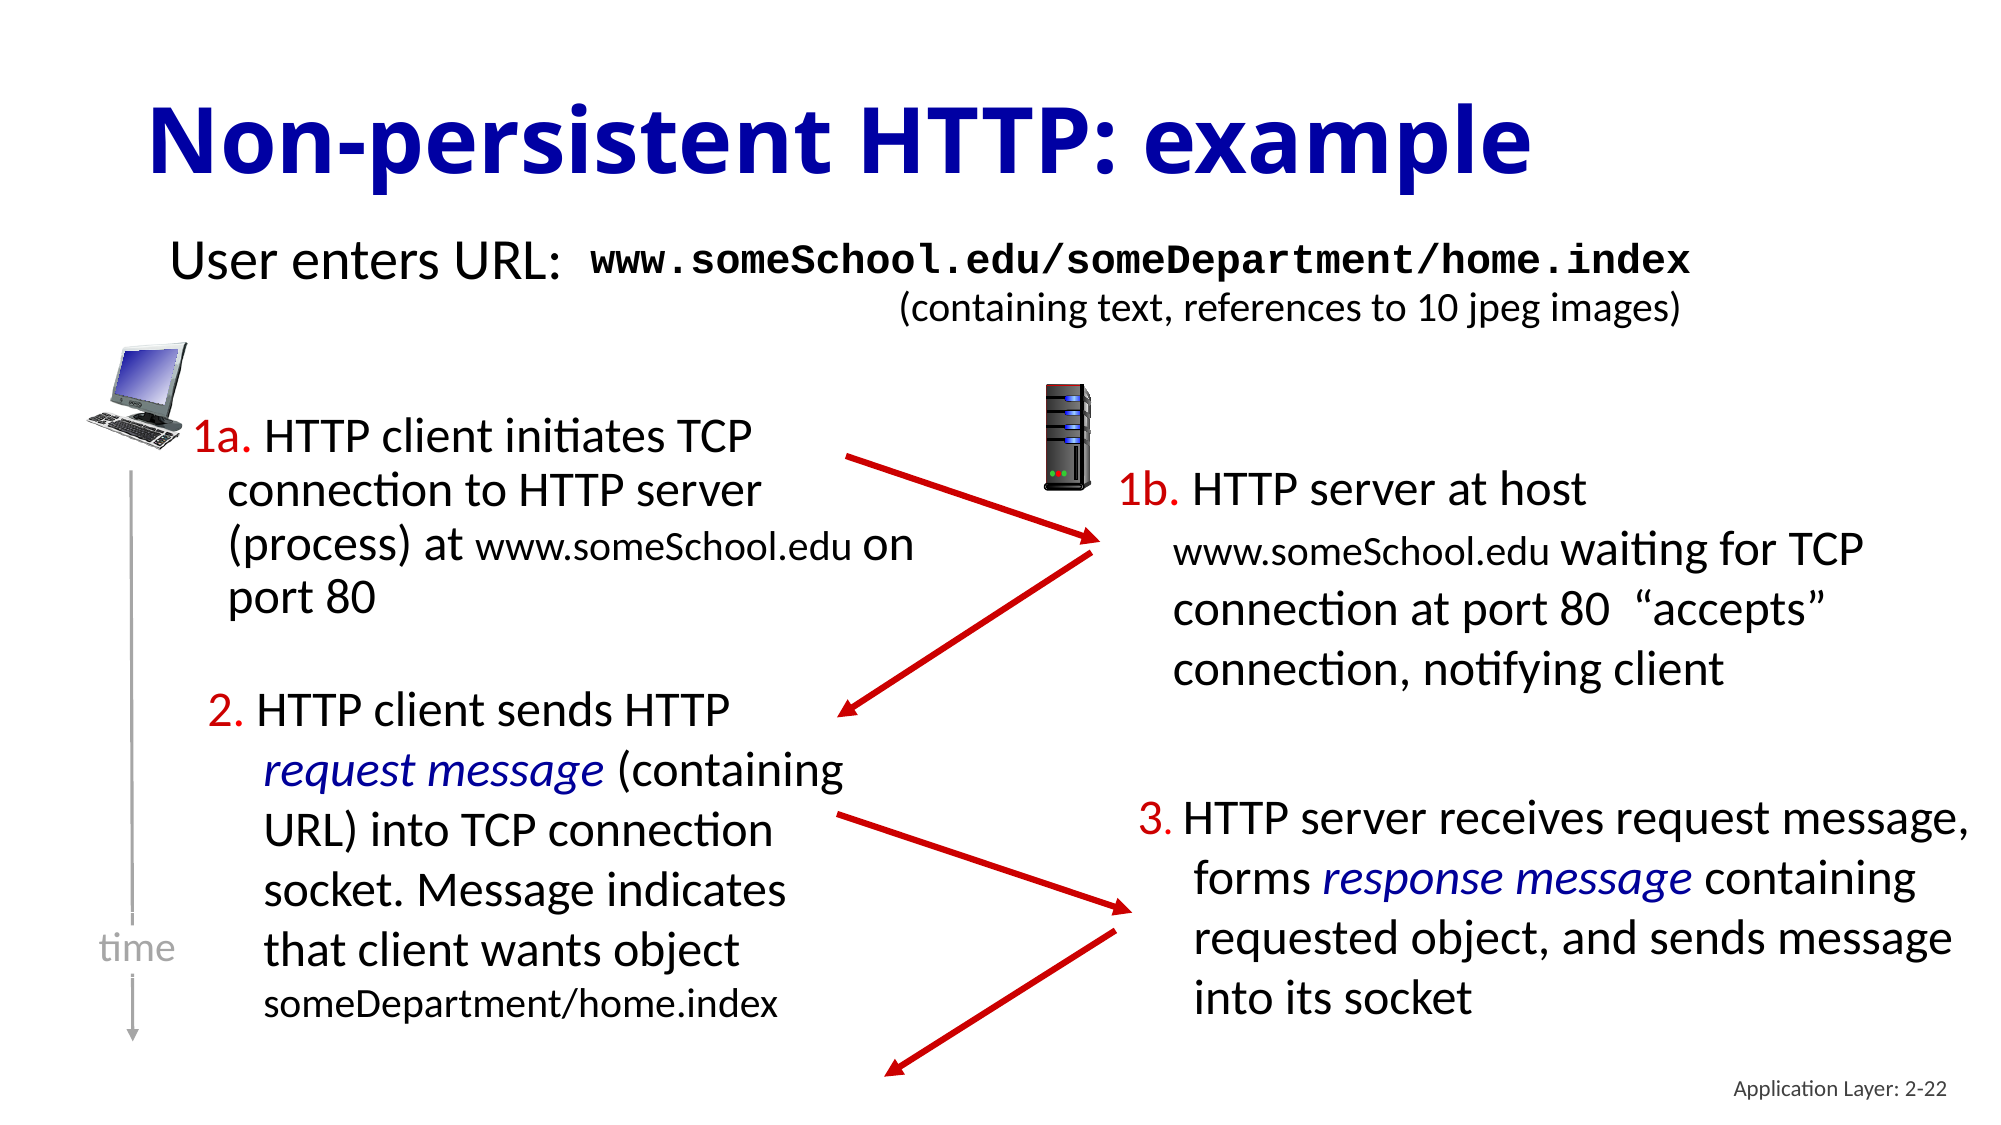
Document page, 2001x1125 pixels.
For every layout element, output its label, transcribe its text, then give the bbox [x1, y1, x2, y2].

text_box [884, 930, 1116, 1077]
text_box time [83, 912, 191, 978]
text_box Non-persistent HTTP: example [131, 70, 1856, 217]
text_box Application Layer: 2-<number> [1512, 1056, 1963, 1117]
text_box 1b. HTTP server at host www.someSchool.edu waiting for TCP connection at port 80 “accepts” connection, notifying client [1101, 448, 1986, 695]
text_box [1044, 384, 1092, 491]
text_box (containing text, references to 10 jpeg images) [767, 309, 1814, 338]
text_box www.someSchool.edu/someDepartment/home.index [575, 232, 1879, 309]
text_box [60, 337, 190, 458]
text_box 1a. HTTP client initiates TCP connection to HTTP server (process) at www.someSchool.edu on port 80 [154, 401, 951, 714]
text_box 3. HTTP server receives request message, forms response message containing requested object, and sends message into its socket [1122, 777, 2000, 1073]
text_box [845, 455, 1101, 544]
text_box [836, 552, 1092, 718]
text_box [126, 978, 139, 1042]
text_box 2. HTTP client sends HTTP request message (containing URL) into TCP connection socket. Message indicates that client wants object someDepartment/home.index [192, 668, 884, 846]
text_box [836, 813, 1133, 915]
text_box User enters URL: [132, 221, 1436, 298]
